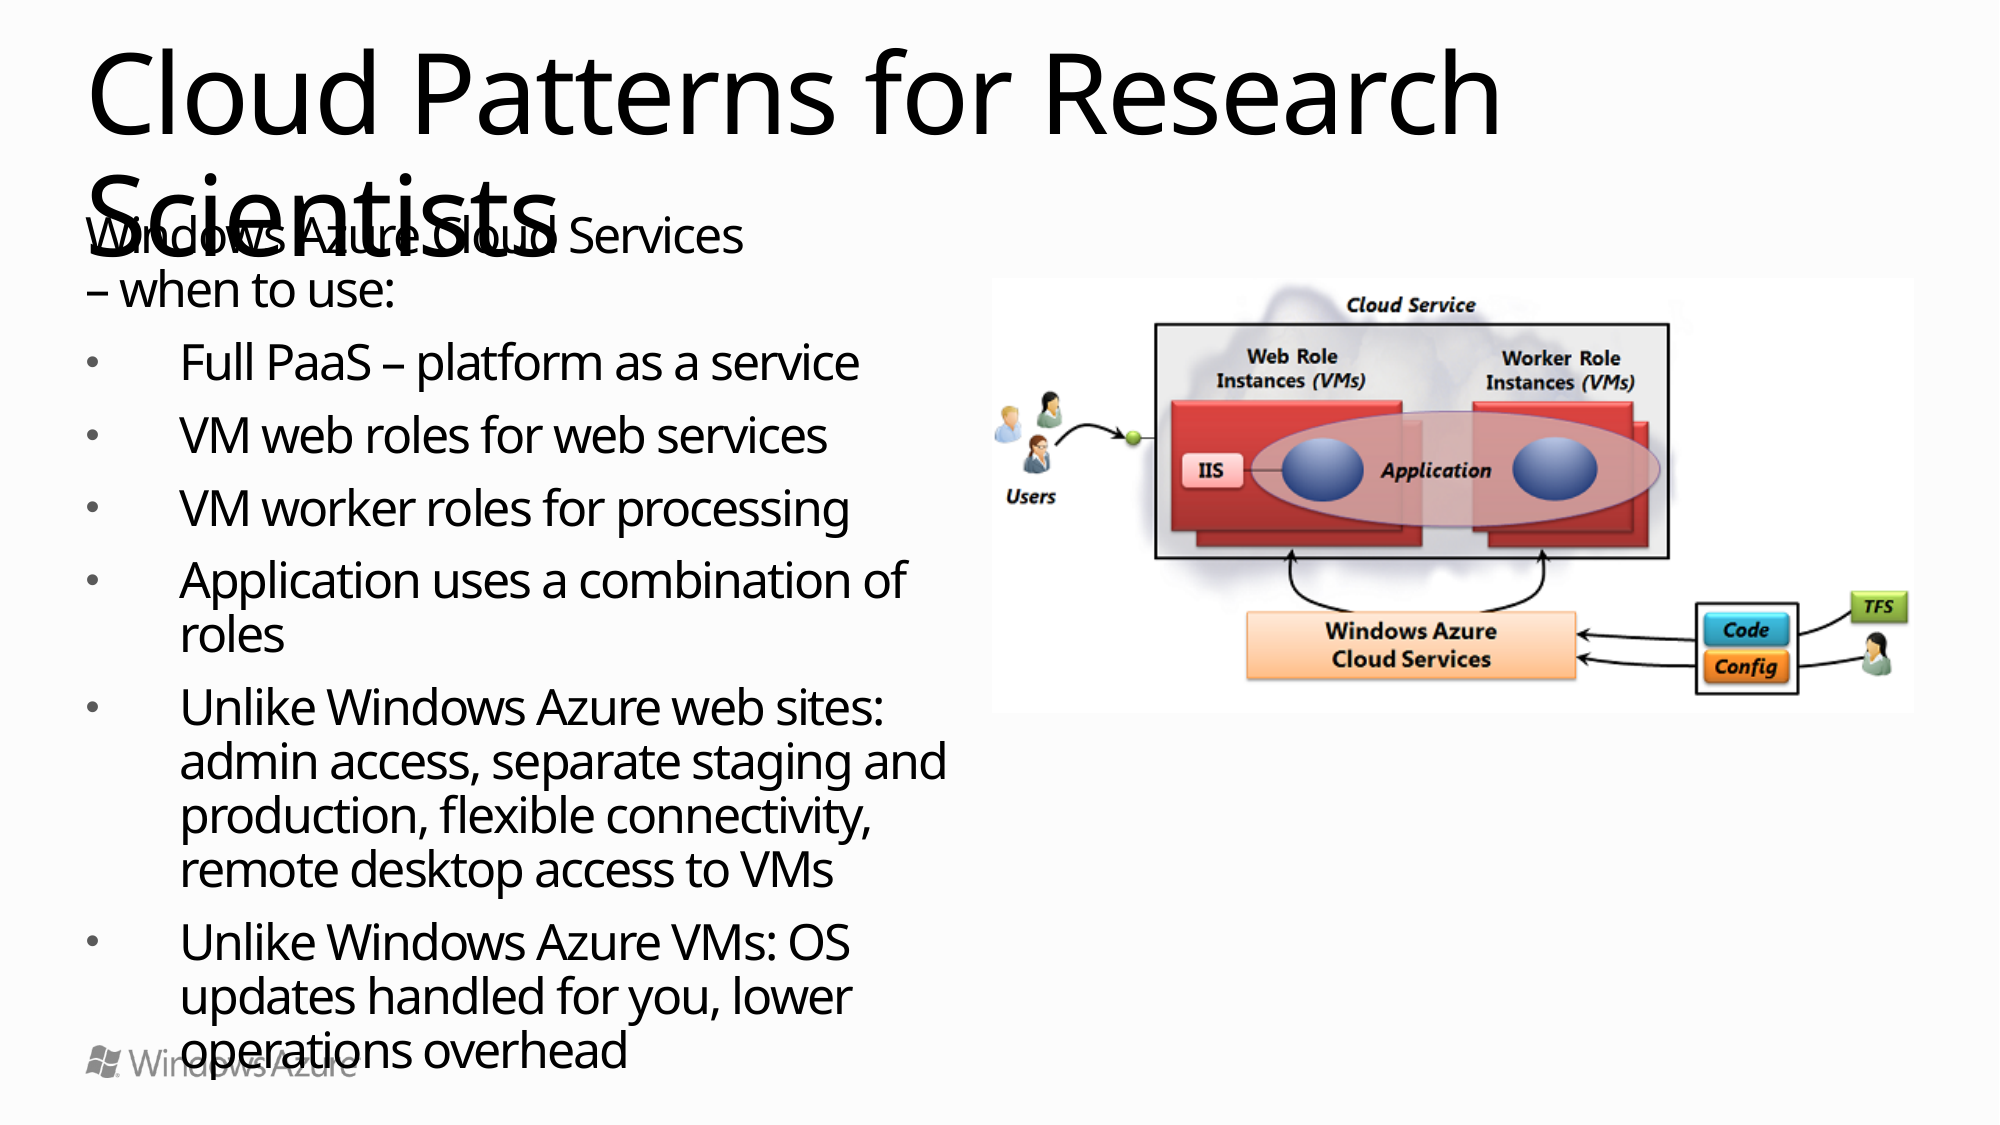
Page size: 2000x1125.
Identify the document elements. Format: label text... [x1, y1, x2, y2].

picture [991, 278, 1915, 714]
title Cloud Patterns for Research Scientists [85, 37, 1914, 161]
list Windows Azure Cloud Services – when to use: Full PaaS – platform as a service VM web roles for web services VM worker roles for processing Application uses a combination of roles Unlike Windows Azure web sites: admin access, separate staging and production, flexible connectivity, remote desktop access to VMs Unlike Windows Azure VMs: OS updates handled for you, lower operations overhead [85, 210, 954, 1034]
